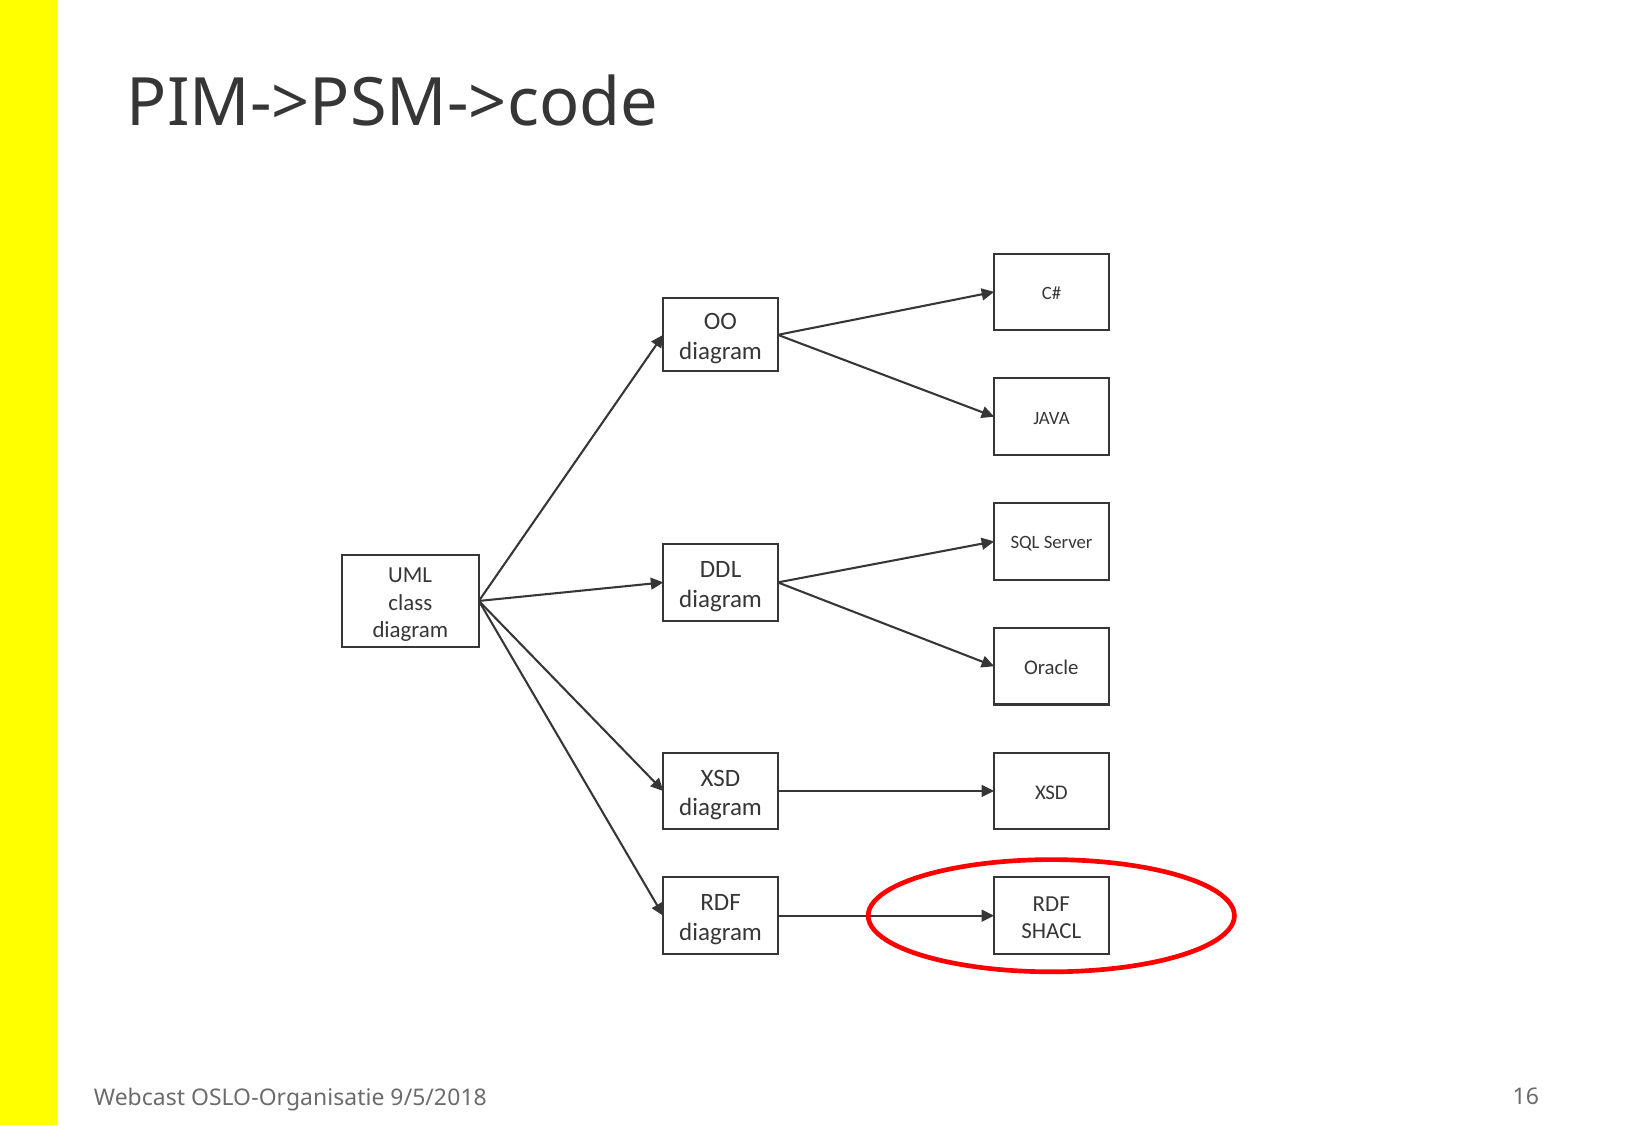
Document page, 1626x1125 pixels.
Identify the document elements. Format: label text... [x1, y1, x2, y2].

text_box RDF diagram [662, 876, 779, 955]
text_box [478, 600, 664, 916]
footer Webcast OSLO-Organisatie 9/5/2018 [78, 1083, 1077, 1113]
text_box SQL Server [993, 502, 1110, 581]
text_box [777, 541, 995, 582]
slide_number 16 [1424, 1075, 1548, 1120]
text_box JAVA [993, 377, 1110, 456]
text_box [478, 582, 664, 600]
text_box XSD [993, 752, 1110, 830]
text_box UML class diagram [341, 554, 478, 648]
title PIM->PSM->code [111, 59, 1514, 222]
text_box DDL diagram [664, 543, 777, 622]
text_box C# [993, 253, 1110, 331]
text_box OO diagram [662, 297, 777, 372]
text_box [777, 291, 995, 335]
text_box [777, 582, 995, 667]
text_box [478, 334, 664, 582]
text_box Oracle [993, 627, 1110, 706]
text_box [867, 858, 1236, 973]
text_box XSD diagram [664, 752, 779, 830]
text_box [777, 335, 995, 417]
